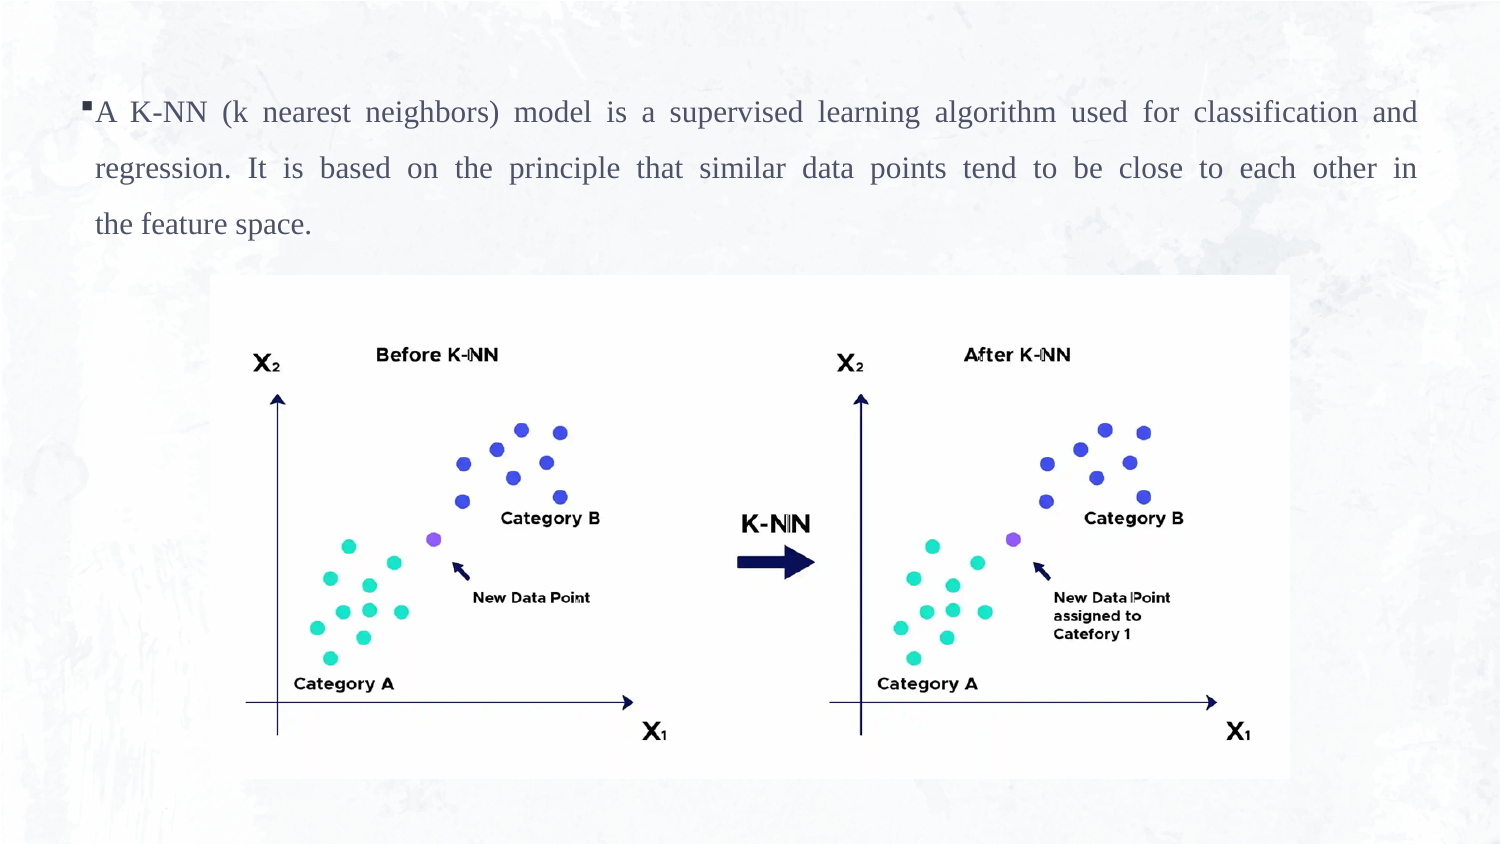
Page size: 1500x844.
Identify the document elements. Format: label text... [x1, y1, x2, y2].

text_box A K-NN (k nearest neighbors) model is a supervised learning algorithm used for classification and regression. It is based on the principle that similar data points tend to be close to each other in the feature space. [65, 64, 1435, 297]
picture [2, 2, 1500, 844]
